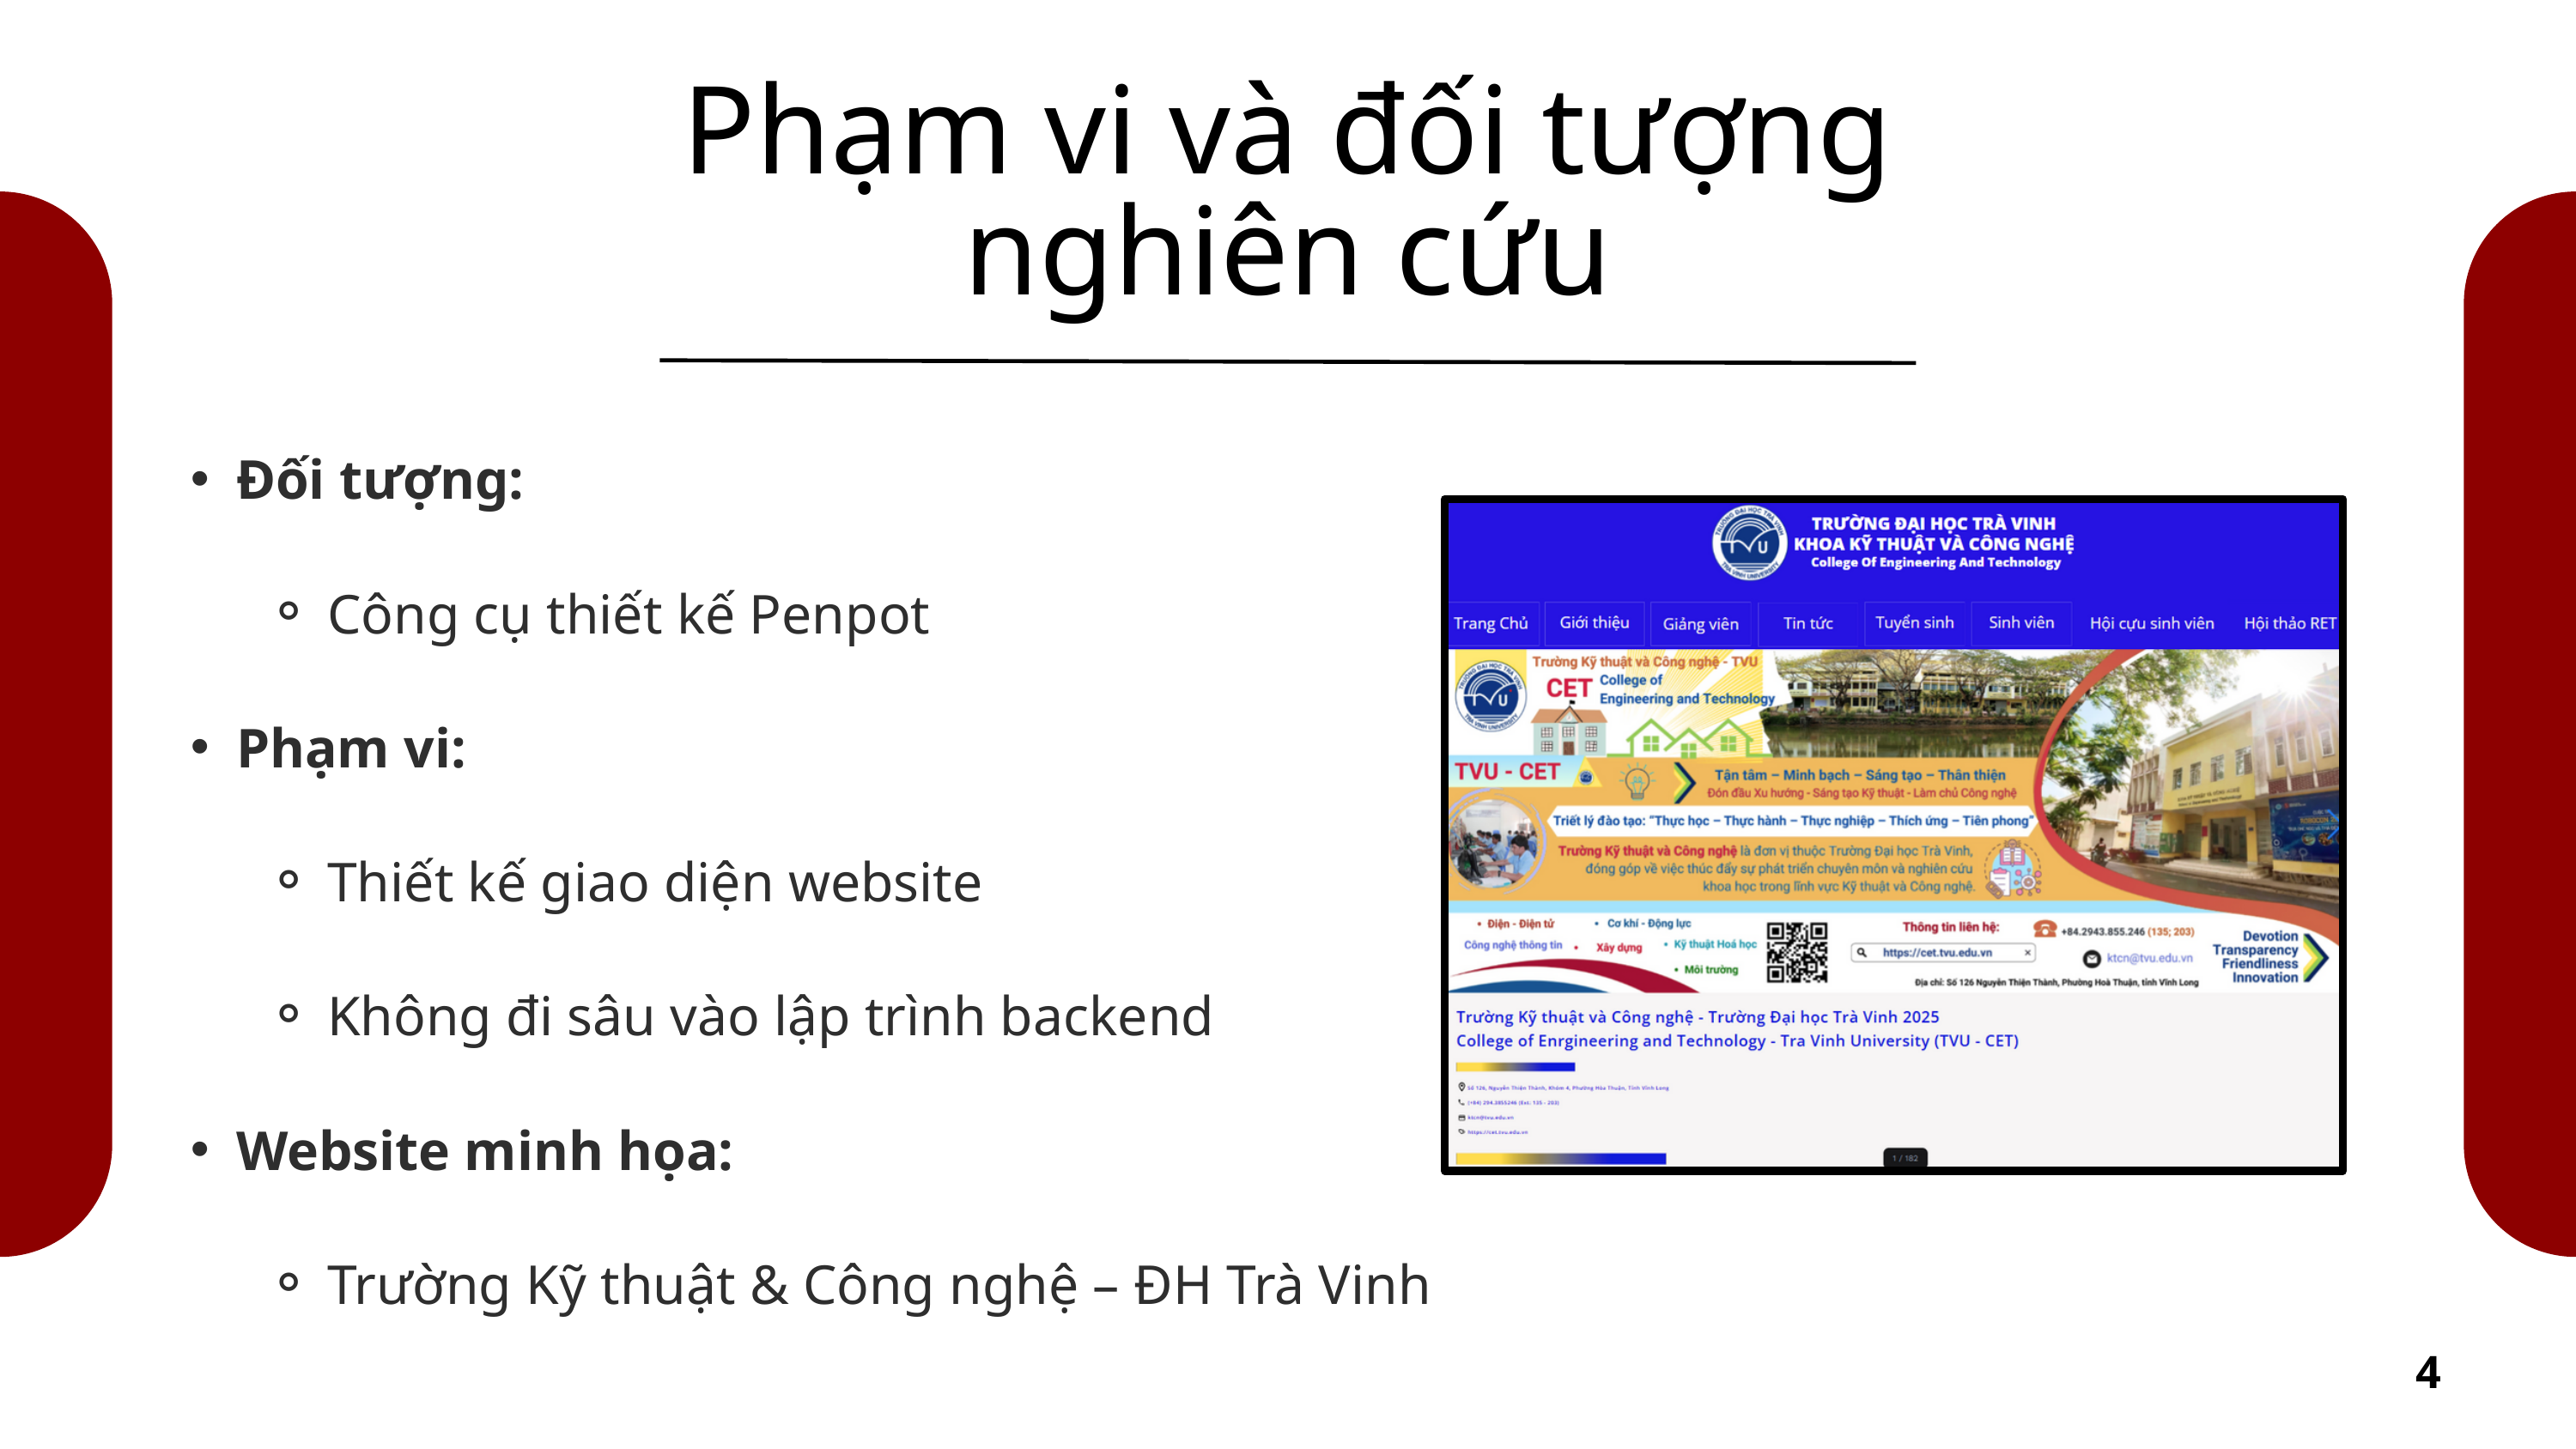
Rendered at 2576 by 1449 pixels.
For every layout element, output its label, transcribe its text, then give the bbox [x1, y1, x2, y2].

text_box Đối tượng: Công cụ thiết kế Penpot Phạm vi: Thiết kế giao diện website Không đi sâu vào lập trình backend Website minh họa: Trường Kỹ thuật & Công nghệ – ĐH Trà Vinh [144, 376, 1510, 1449]
text_box [1510, 499, 2343, 1172]
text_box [0, 191, 112, 1258]
text_box Phạm vi và đối tượng nghiên cứu [682, 76, 1894, 320]
text_box 4 [2415, 1334, 2442, 1397]
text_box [2464, 191, 2576, 1258]
